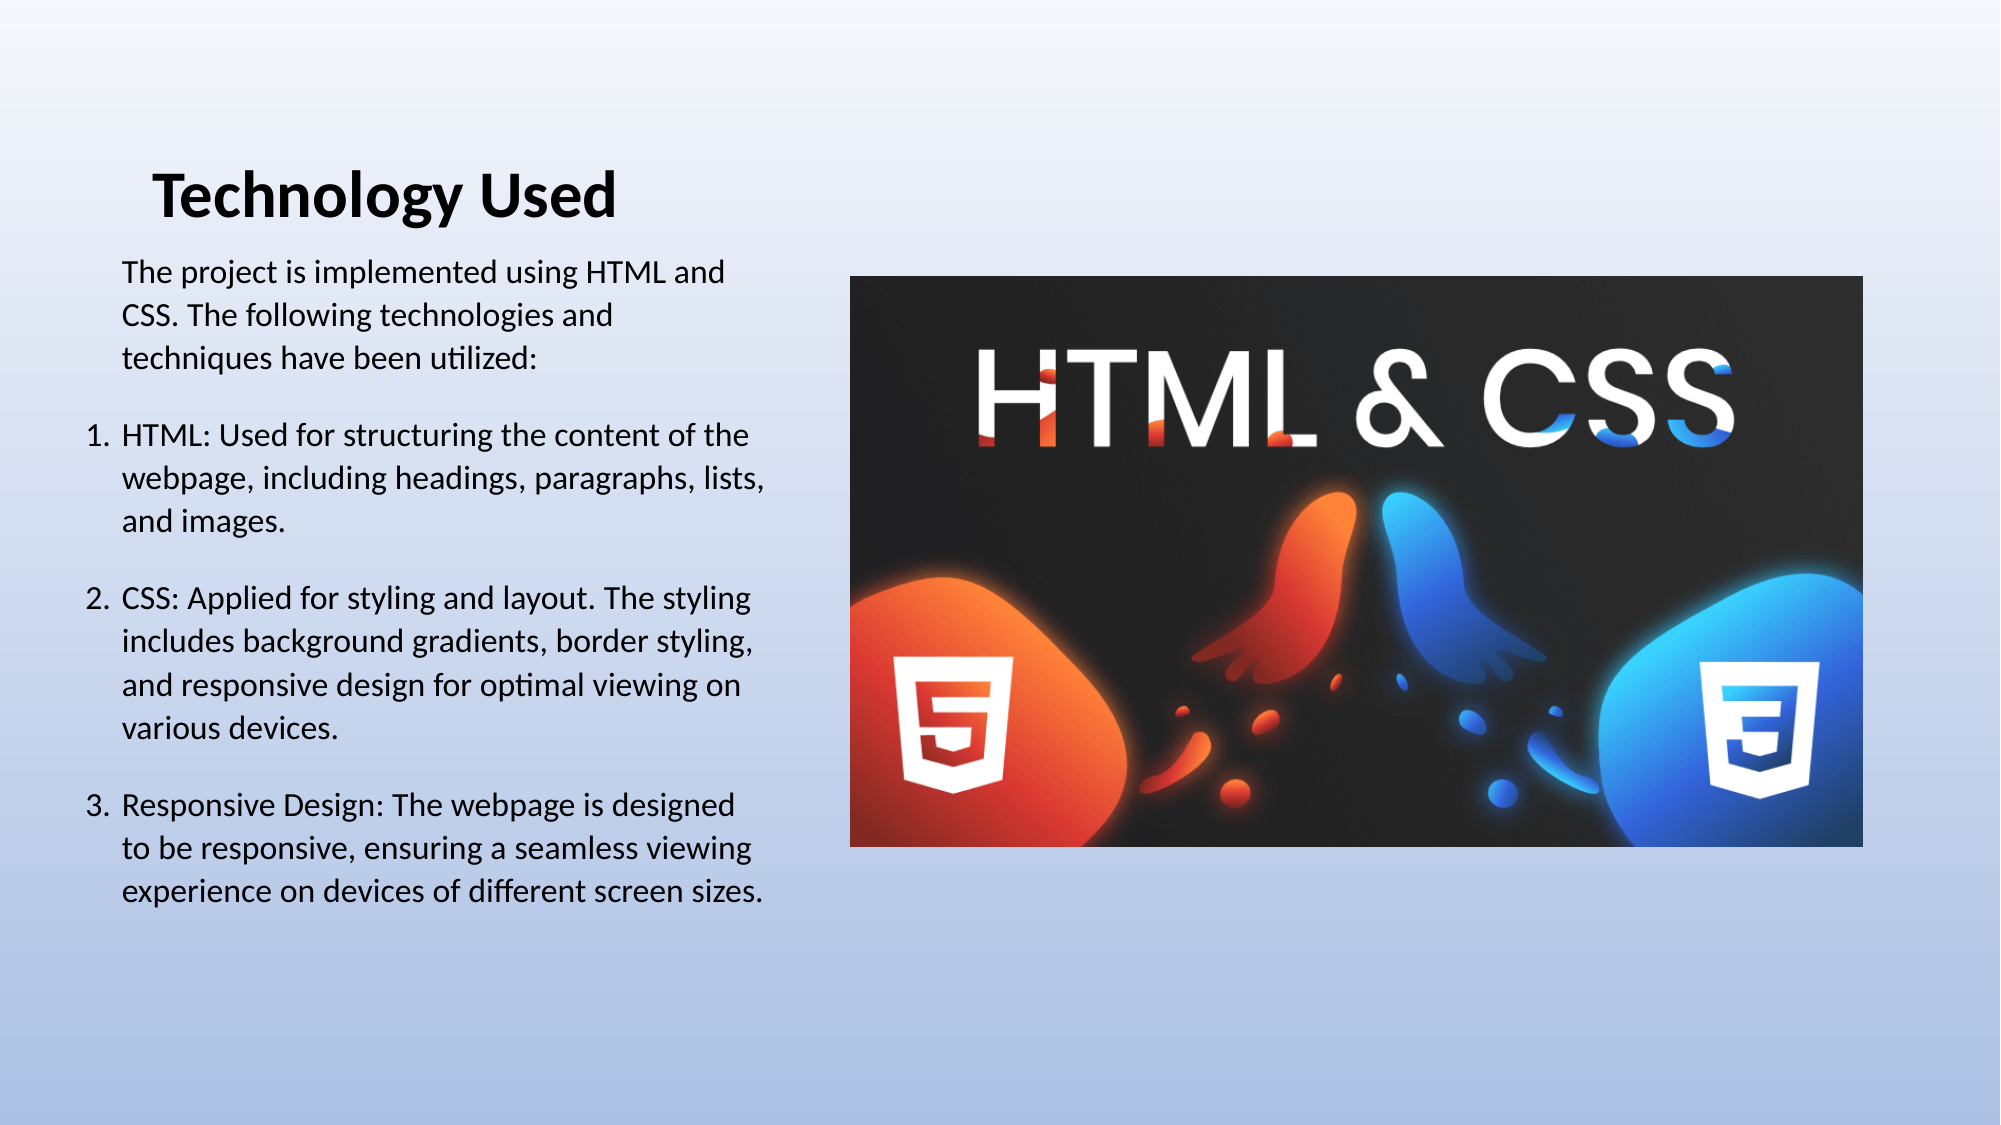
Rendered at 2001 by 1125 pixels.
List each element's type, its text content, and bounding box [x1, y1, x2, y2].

list The project is implemented using HTML and CSS. The following technologies and techniques have been utilized: 1. HTML: Used for structuring the content of the webpage, including headings, paragraphs, lists, and images. 2. CSS: Applied for styling and layout. The styling includes background gradients, border styling, and responsive design for optimal viewing on various devices. 3. Responsive Design: The webpage is designed to be responsive, ensuring a seamless viewing experience on devices of different screen sizes. [70, 239, 783, 963]
title Technology Used [137, 75, 783, 239]
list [850, 276, 1863, 847]
